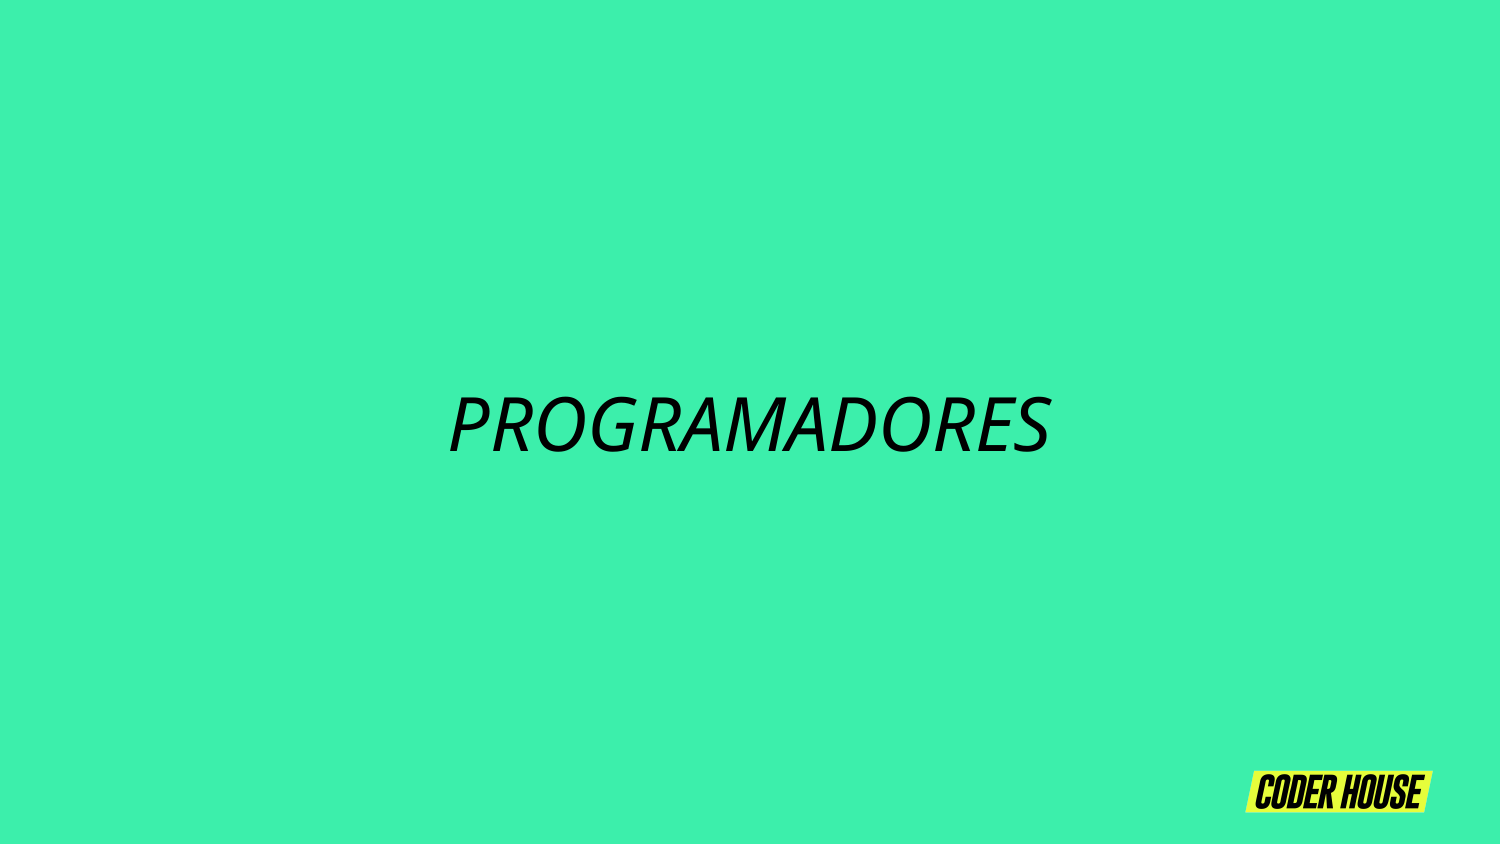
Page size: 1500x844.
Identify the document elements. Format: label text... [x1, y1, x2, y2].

picture [1241, 764, 1437, 819]
text_box PROGRAMADORES [358, 340, 1142, 503]
